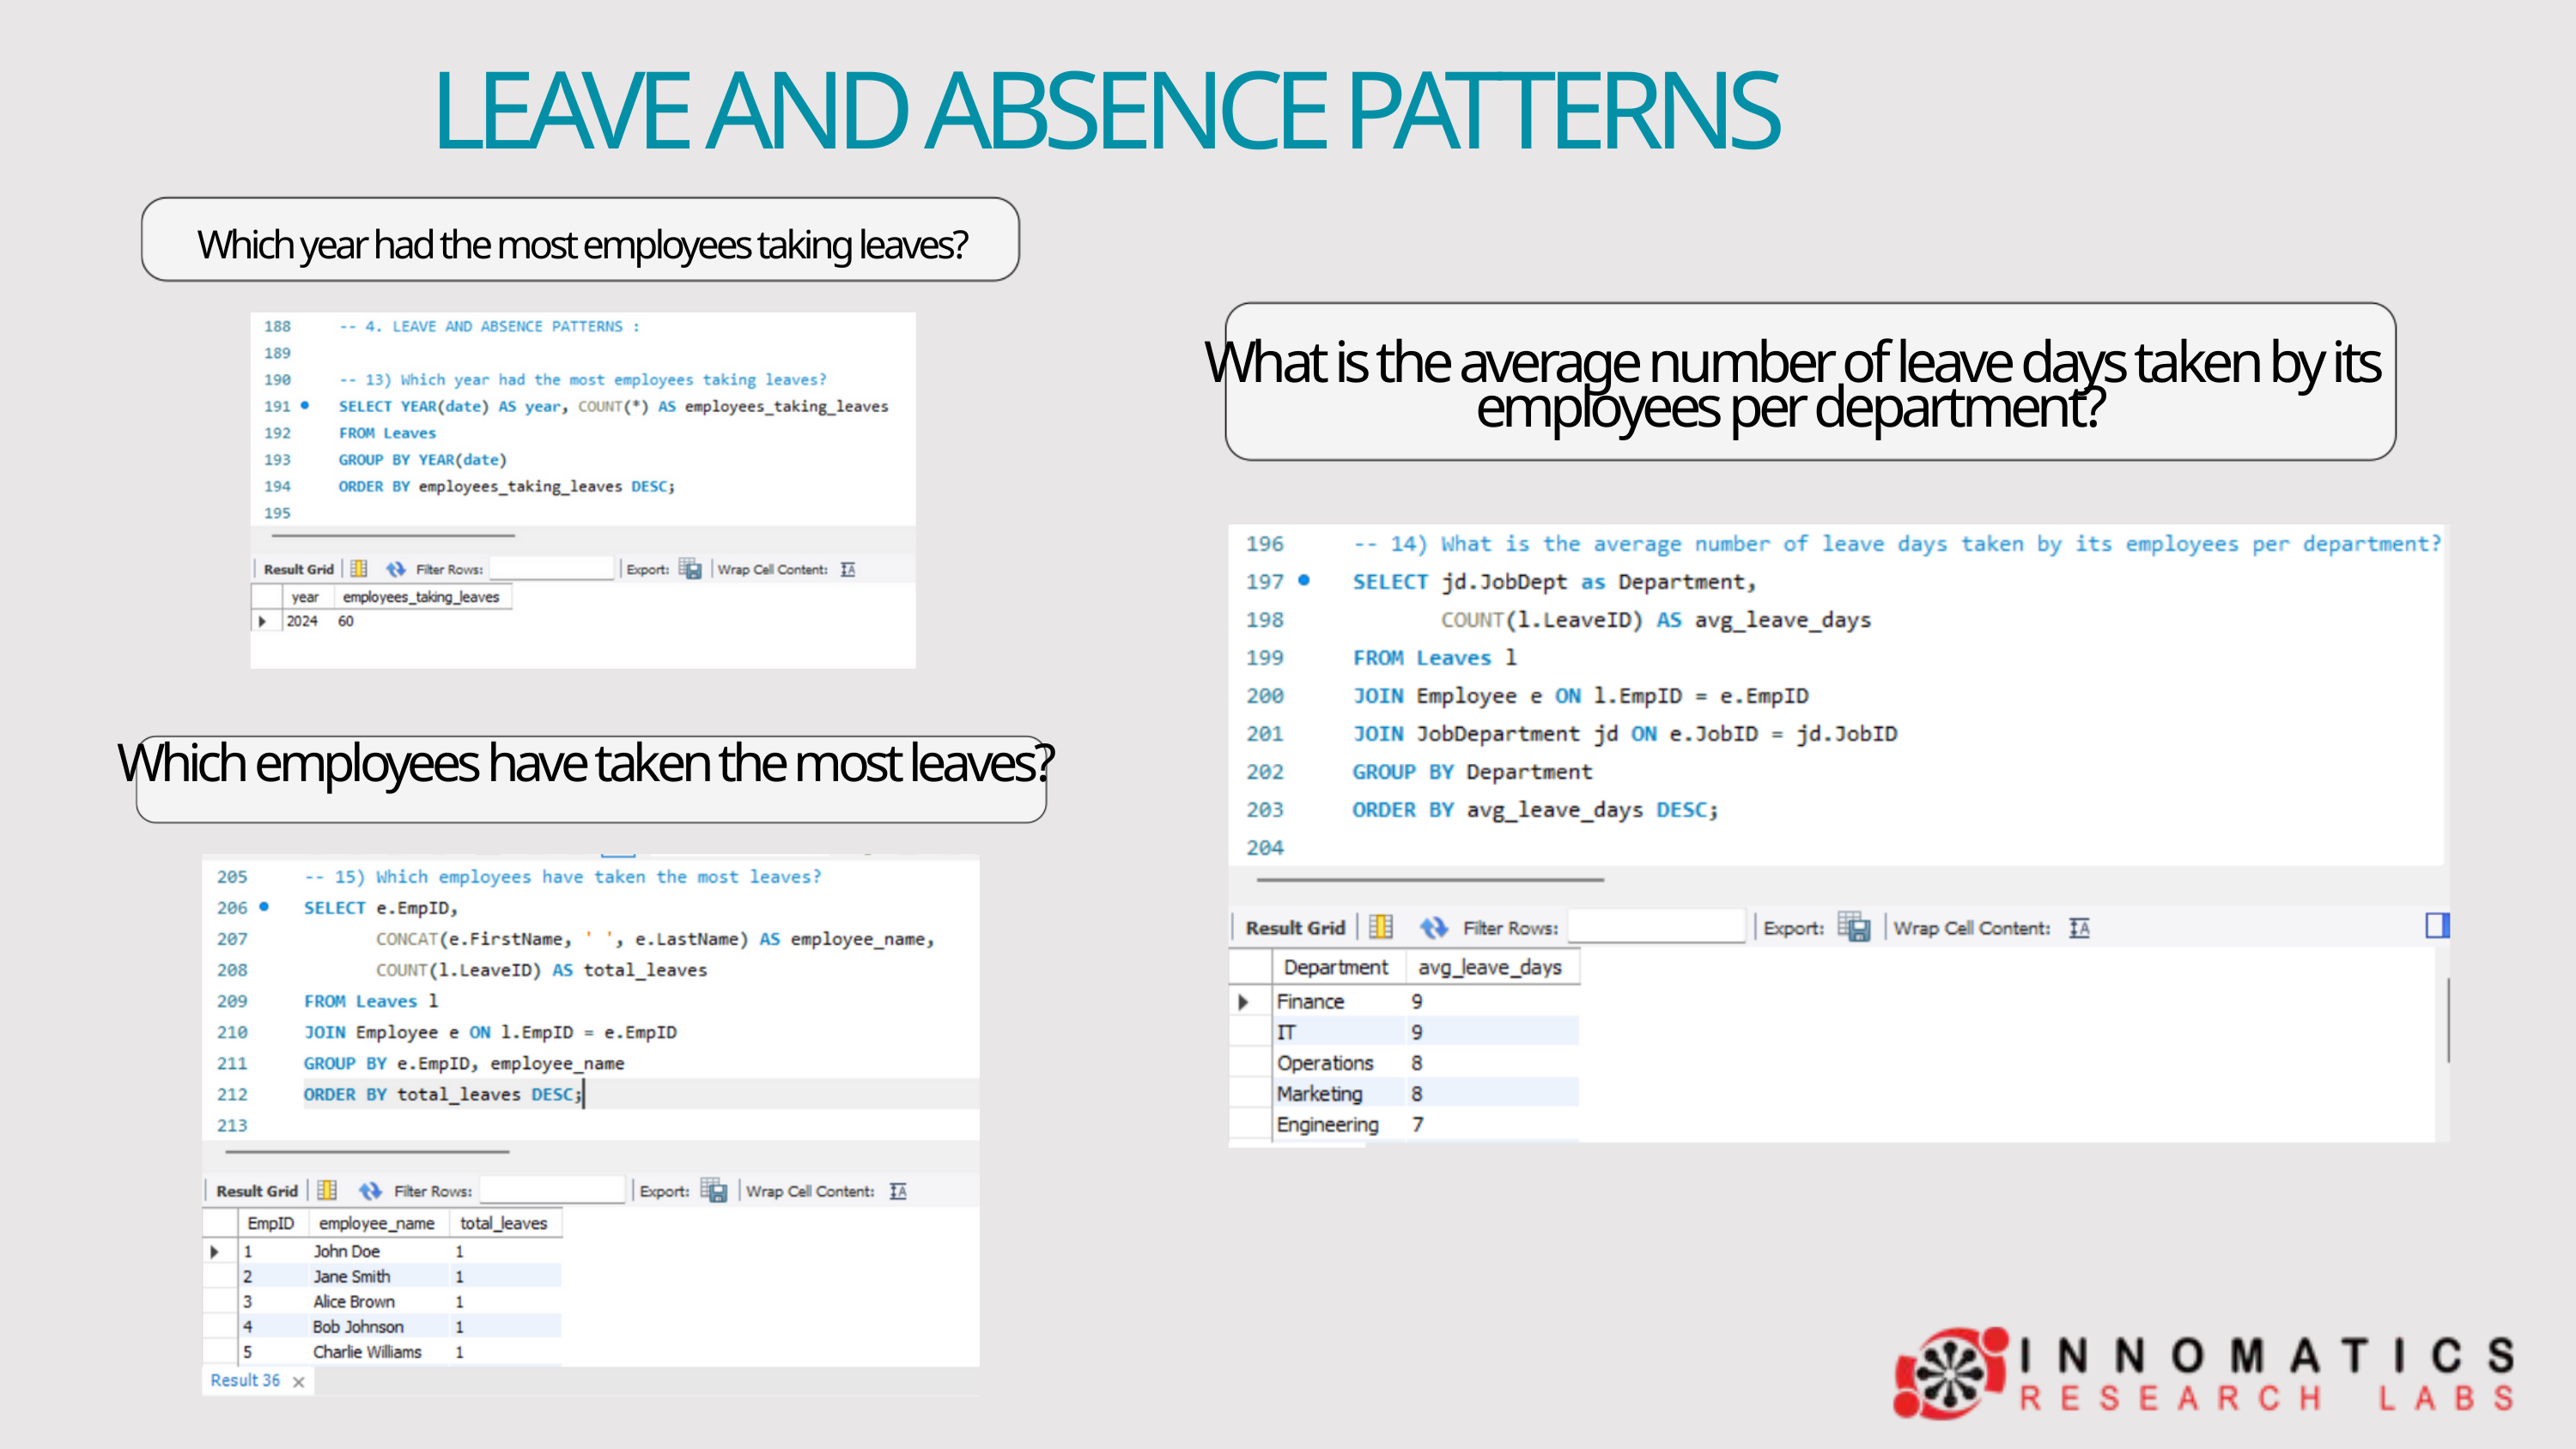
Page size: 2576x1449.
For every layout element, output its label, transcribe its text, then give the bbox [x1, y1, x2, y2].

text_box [202, 854, 980, 1397]
text_box [1223, 439, 2408, 470]
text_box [1228, 524, 2451, 1148]
text_box What is the average number of leave days taken by its employees per department? [1151, 349, 2432, 439]
text_box [136, 792, 1054, 830]
text_box [1223, 287, 2408, 349]
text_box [250, 312, 916, 669]
text_box [141, 185, 1026, 288]
text_box LEAVE AND ABSENCE PATTERNS [429, 86, 1816, 171]
text_box [136, 724, 1054, 751]
text_box Which year had the most employees taking leaves? [144, 236, 1022, 267]
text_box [1862, 1306, 2544, 1449]
text_box Which employees have taken the most leaves? [0, 751, 1175, 792]
